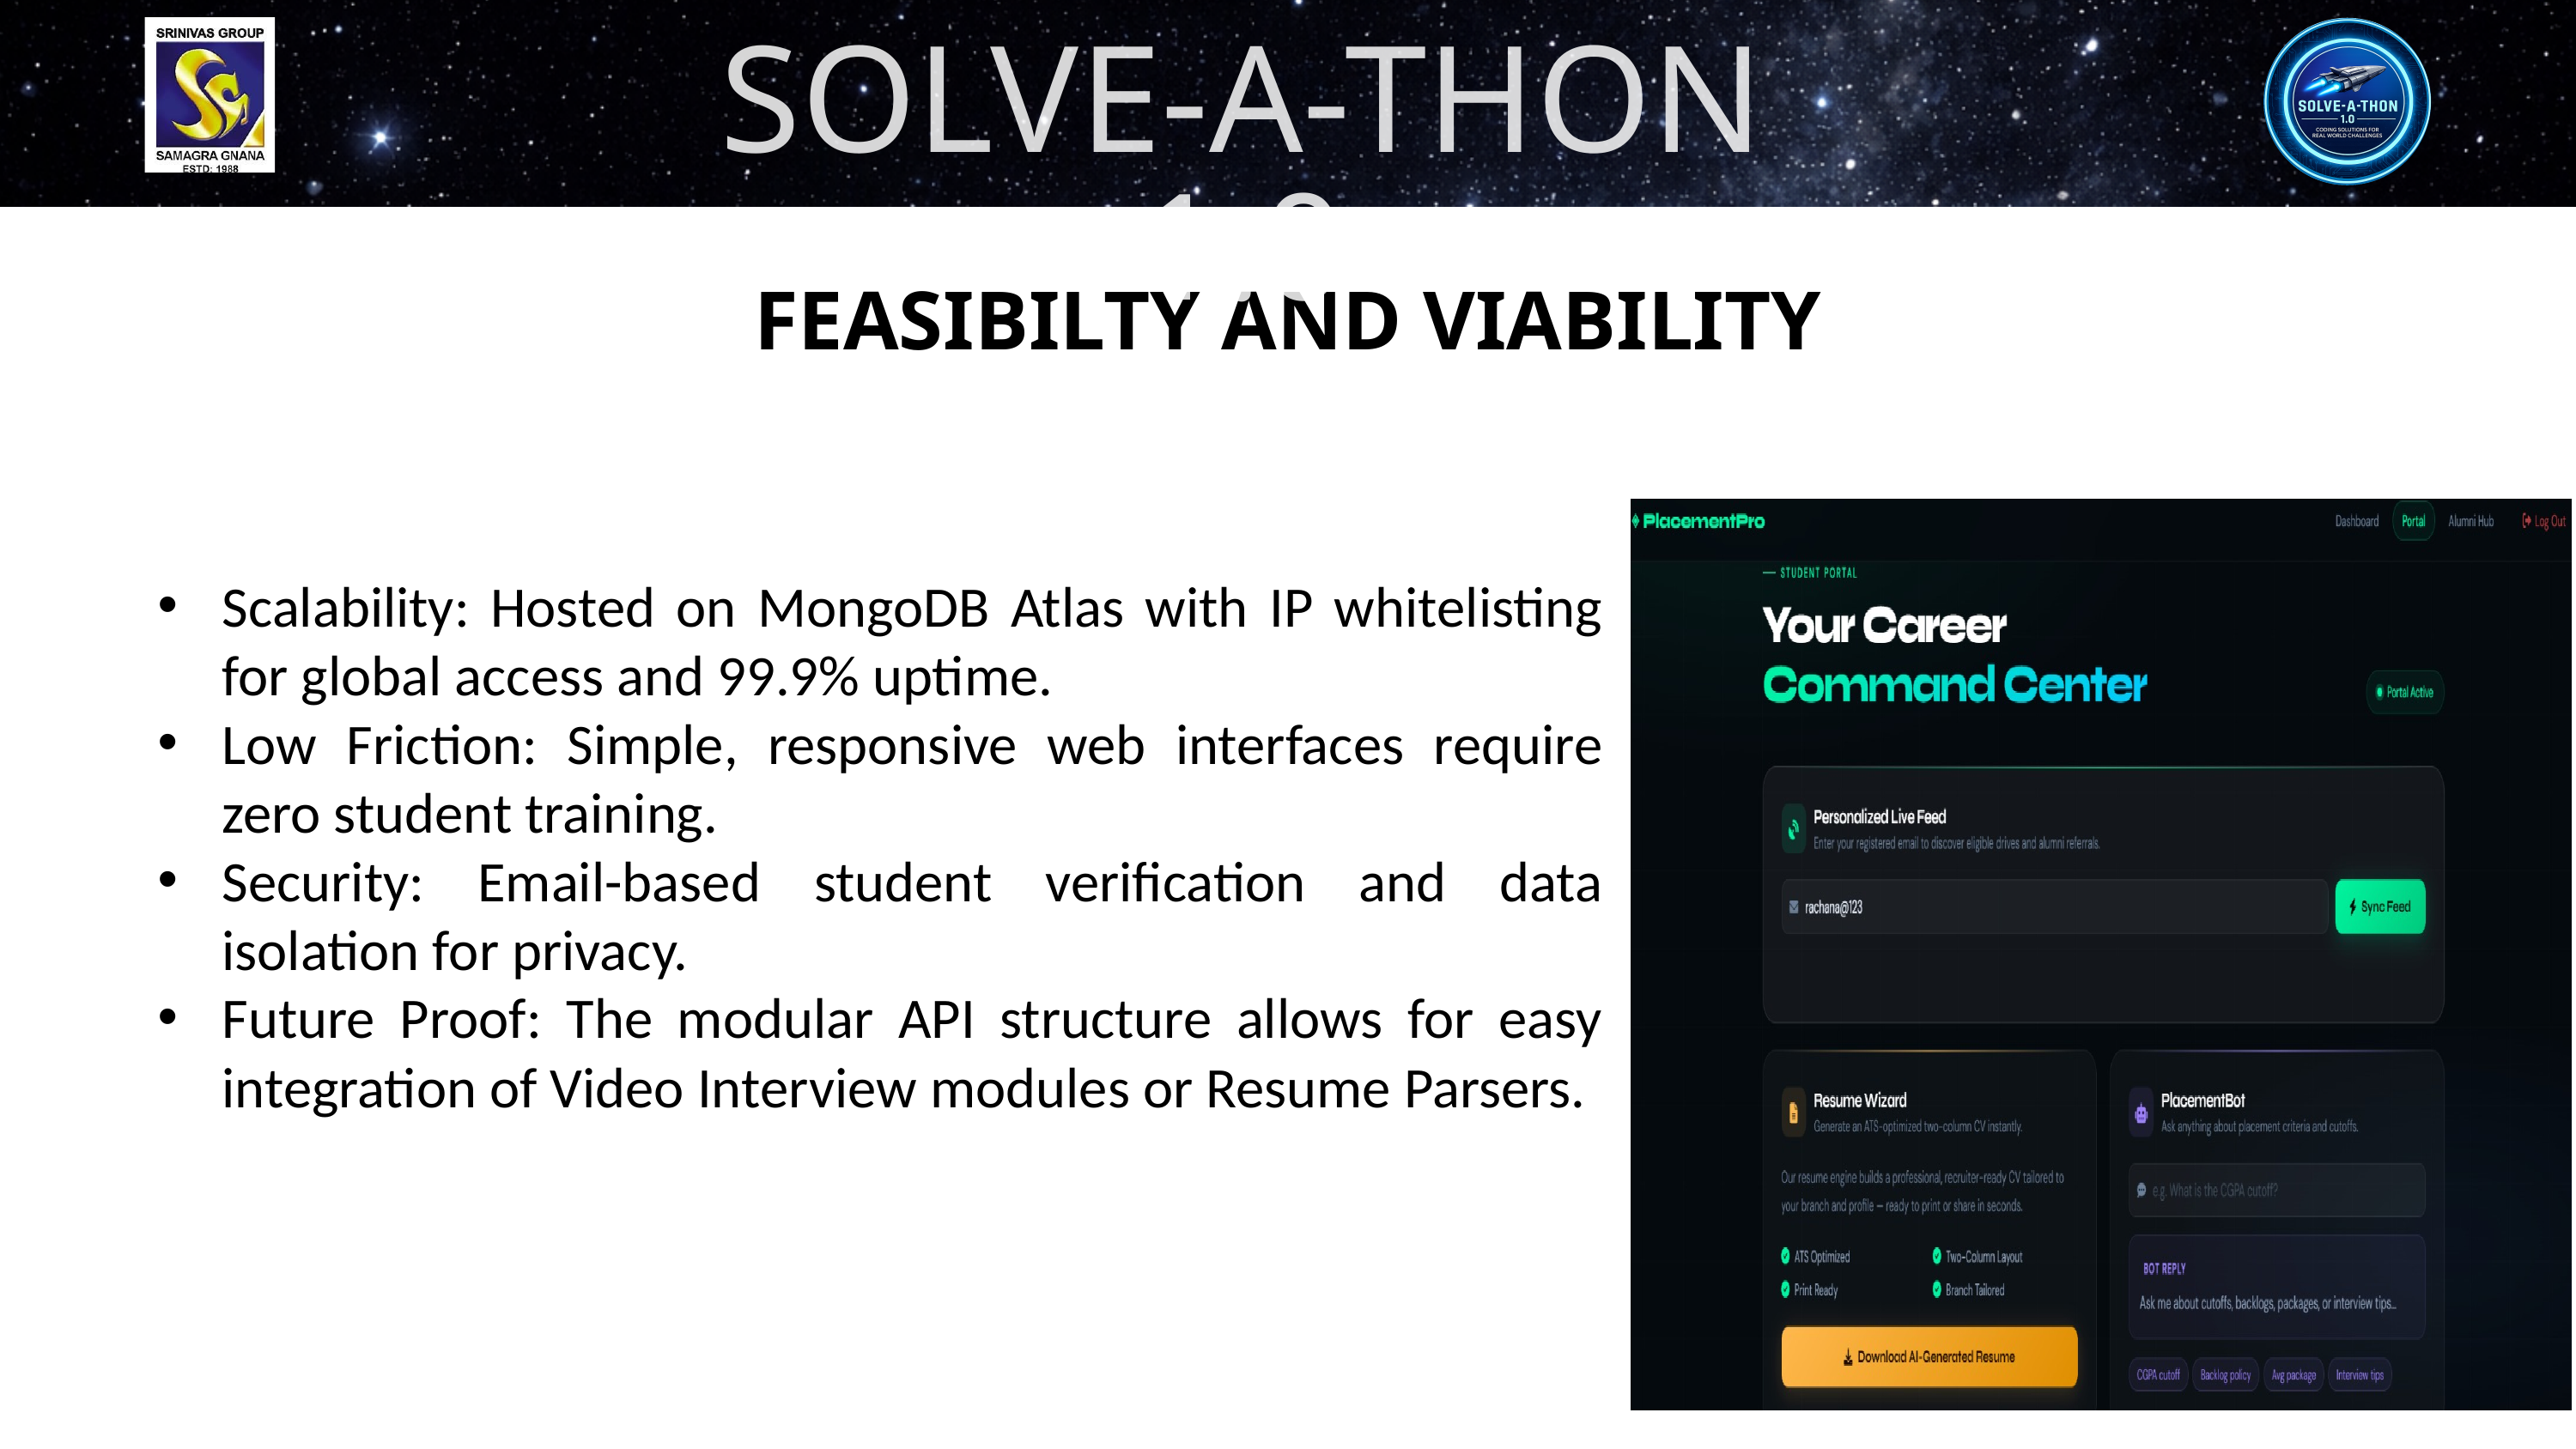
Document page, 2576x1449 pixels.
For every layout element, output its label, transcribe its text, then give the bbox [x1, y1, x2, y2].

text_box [0, 0, 2576, 207]
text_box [2263, 17, 2432, 185]
picture [1631, 498, 2572, 1410]
text_box Scalability: Hosted on MongoDB Atlas with IP whitelisting for global access and 99.9% uptime. Low Friction: Simple, responsive web interfaces require zero student training. Security: Email-based student verification and data isolation for privacy. Future Proof: The modular API structure allows for easy integration of Video Interview modules or Resume Parsers. [144, 563, 1617, 1125]
text_box FEASIBILTY AND VIABILITY [730, 330, 1846, 367]
text_box SOLVE-A-THON 1.0 [627, 216, 1858, 330]
